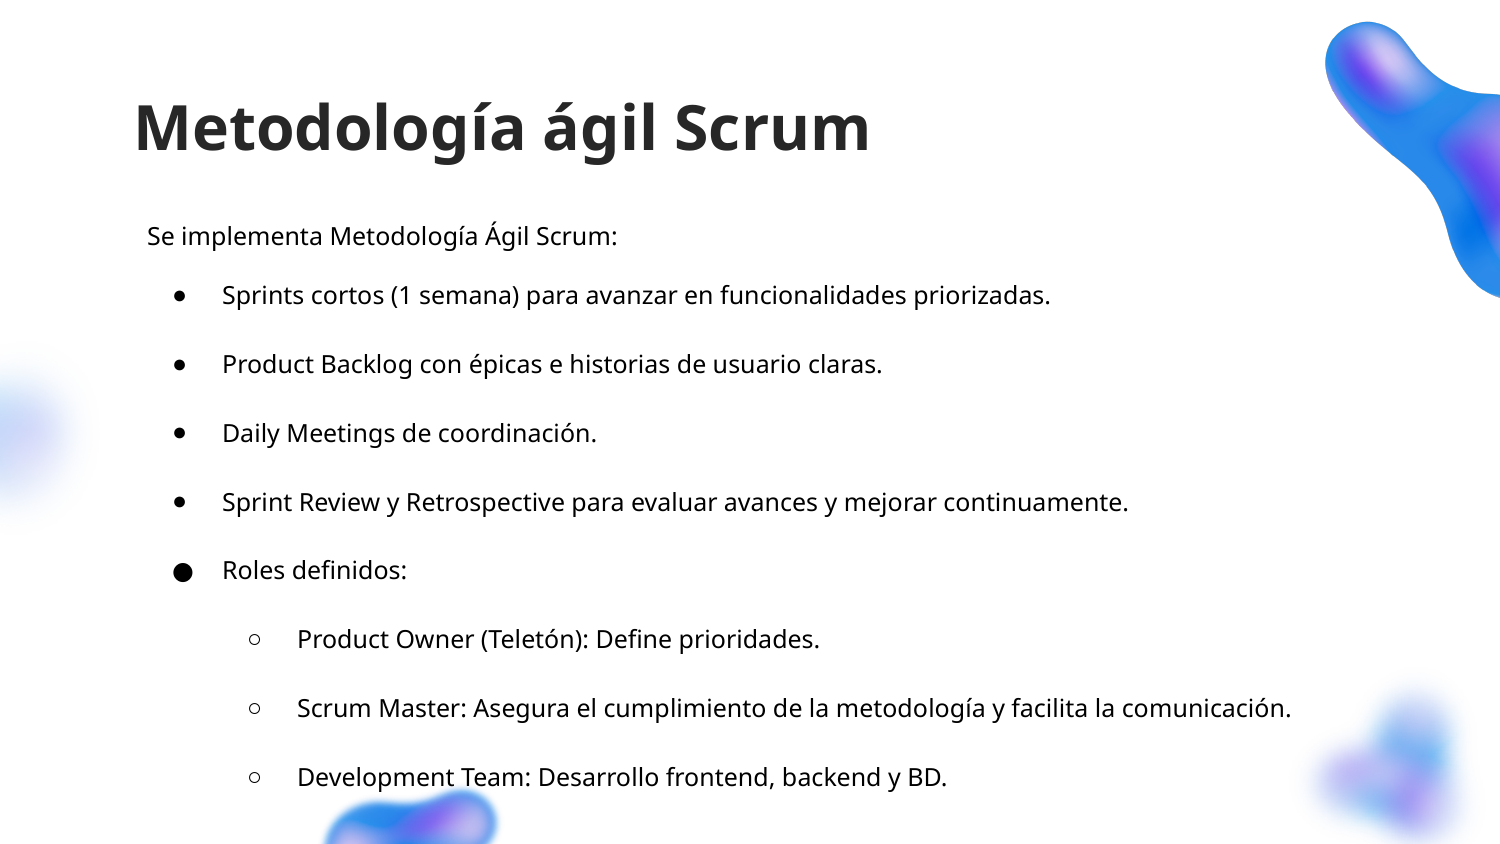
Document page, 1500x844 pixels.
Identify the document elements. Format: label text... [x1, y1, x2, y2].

list Se implementa Metodología Ágil Scrum: Sprints cortos (1 semana) para avanzar en funcionalidades priorizadas. Product Backlog con épicas e historias de usuario claras. Daily Meetings de coordinación. Sprint Review y Retrospective para evaluar avances y mejorar continuamente. Roles definidos: Product Owner (Teletón): Define prioridades. Scrum Master: Asegura el cumplimiento de la metodología y facilita la comunicación. Development Team: Desarrollo frontend, backend y BD. [132, 200, 1403, 728]
title Metodología ágil Scrum [118, 72, 1382, 167]
picture [1304, 0, 1500, 349]
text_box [315, 732, 523, 844]
